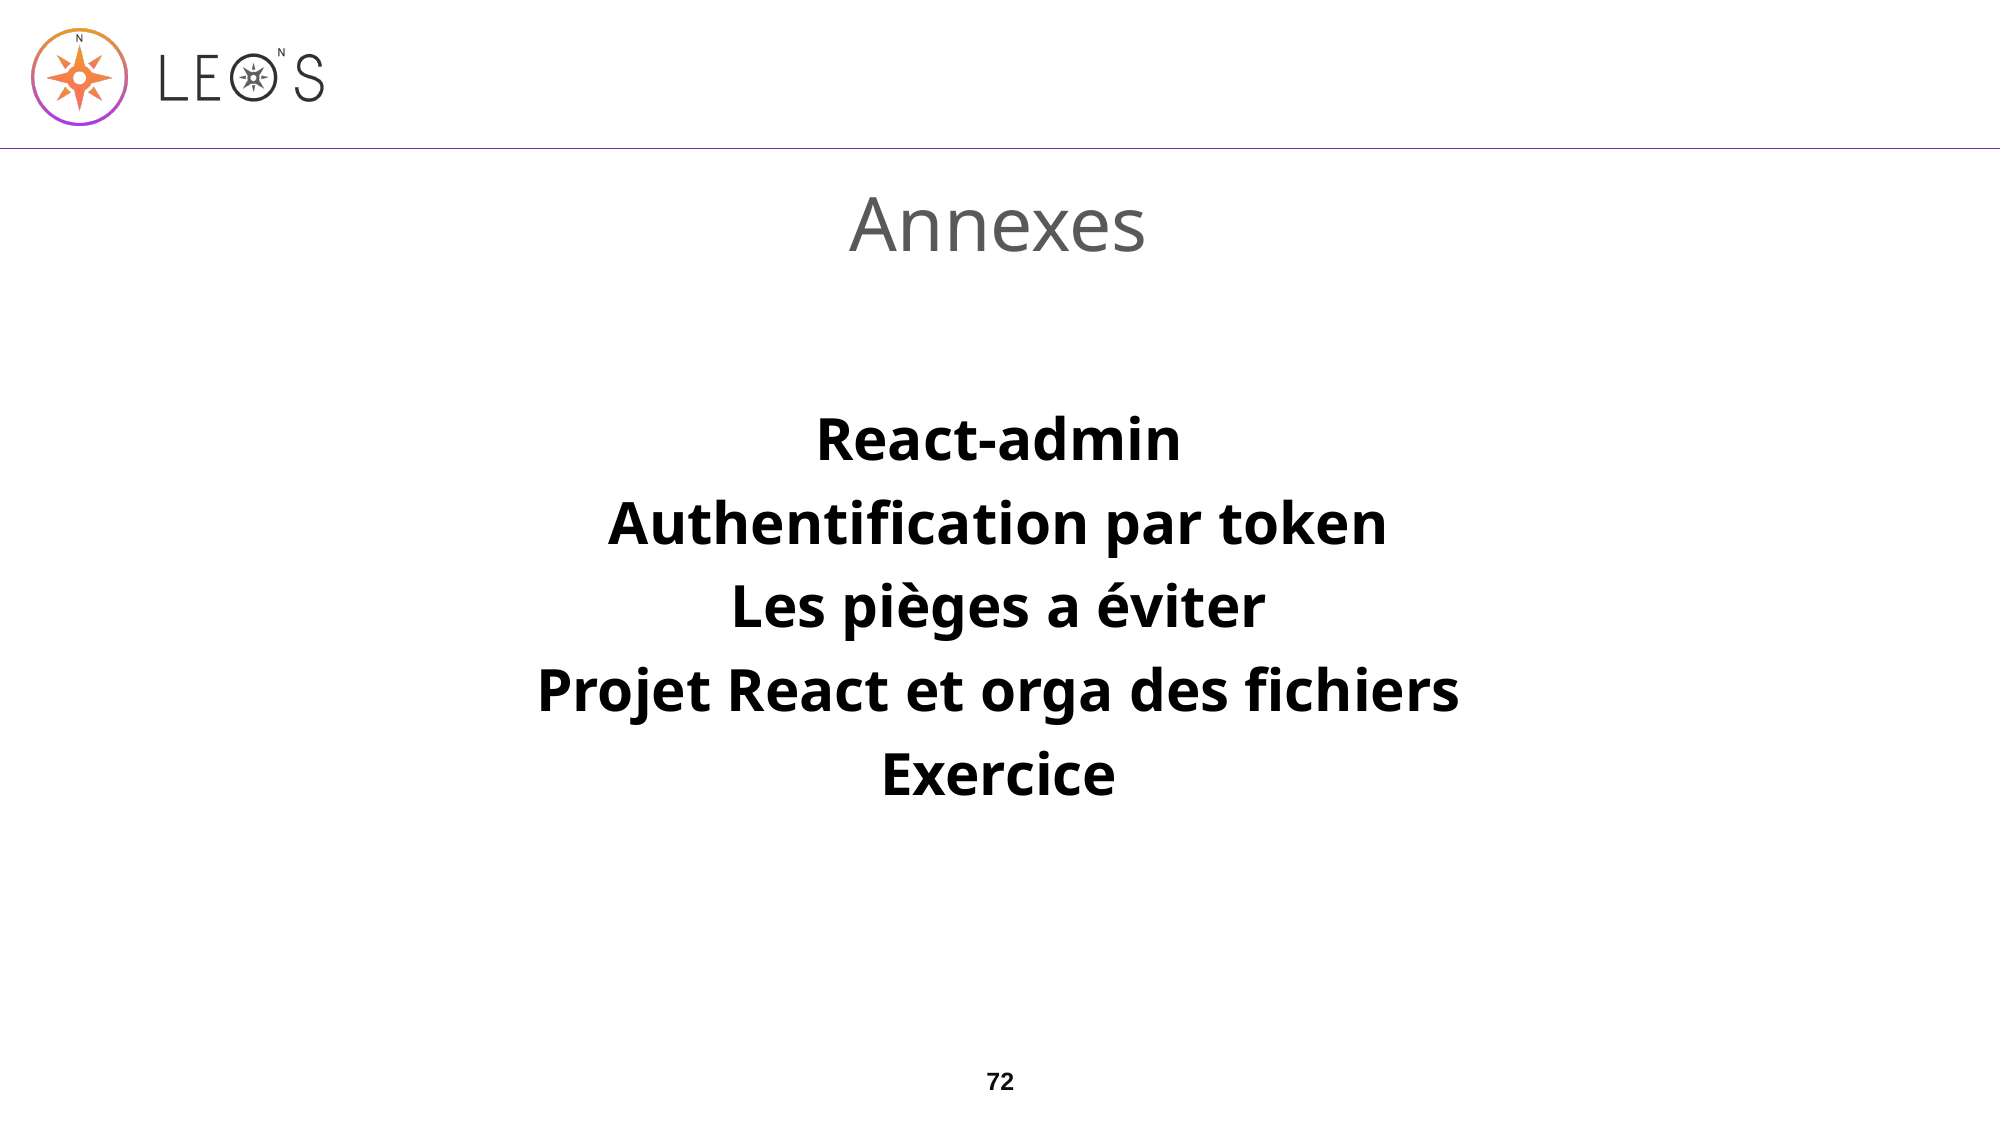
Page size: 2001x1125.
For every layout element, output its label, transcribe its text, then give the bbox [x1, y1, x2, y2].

slide_number 8 [775, 1050, 1226, 1111]
subtitle Annexes [31, 149, 1967, 308]
text_box React-admin Authentification par token Les pièges a éviter Projet React et orga des fichiers Exercice [31, 327, 1967, 890]
picture [31, 28, 324, 126]
title [0, 0, 1984, 148]
